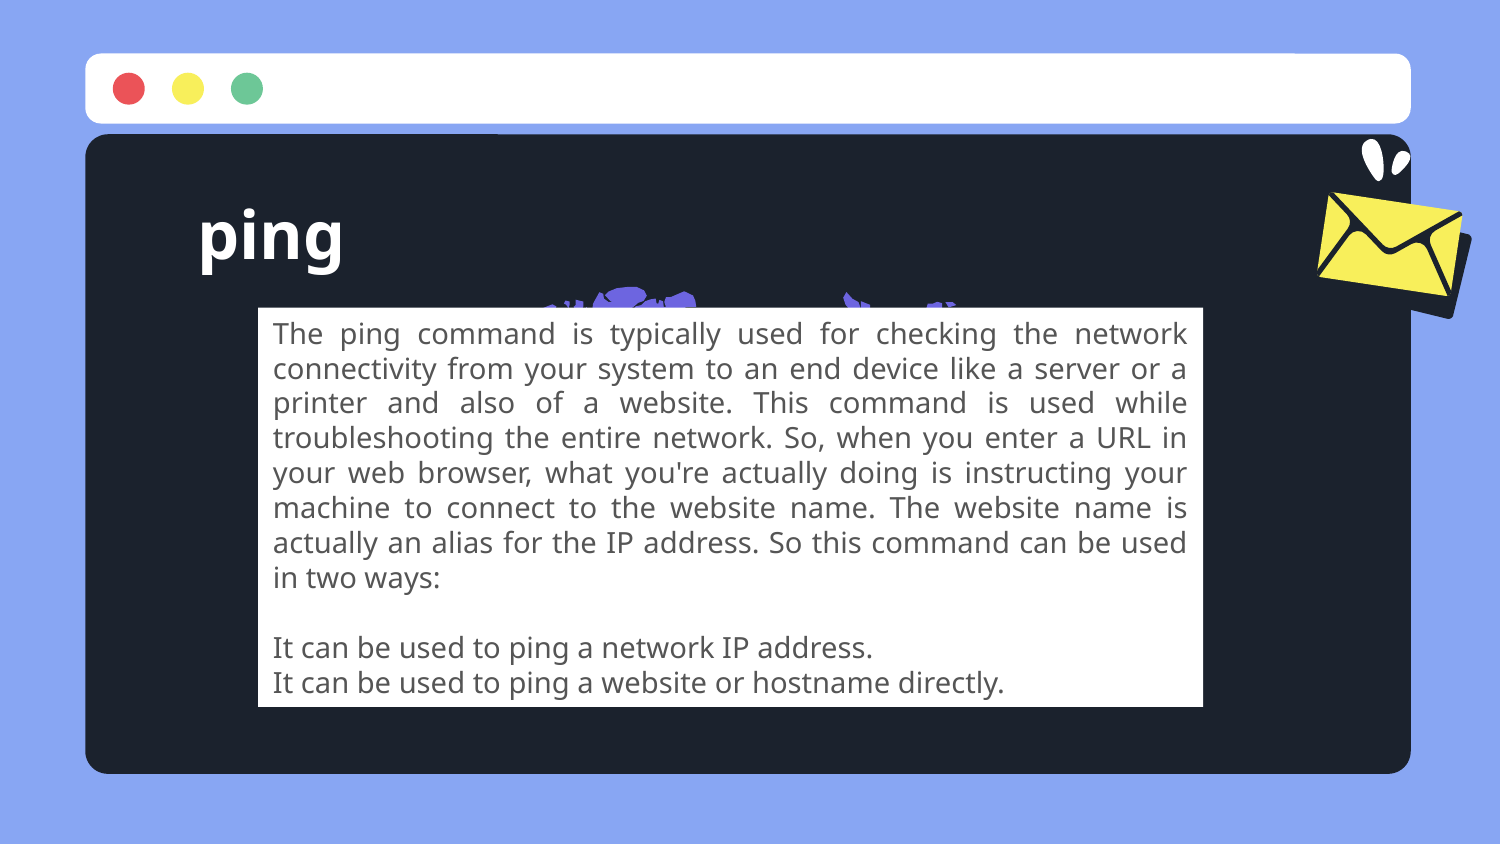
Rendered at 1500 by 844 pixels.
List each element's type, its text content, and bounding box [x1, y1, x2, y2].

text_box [403, 286, 1097, 700]
text_box The ping command is typically used for checking the network connectivity from your system to an end device like a server or a printer and also of a website. This command is used while troubleshooting the entire network. So, when you enter a URL in your web browser, what you're actually doing is instructing your machine to connect to the website name. The website name is actually an alias for the IP address. So this command can be used in two ways: It can be used to ping a network IP address. It can be used to ping a website or hostname directly. [258, 307, 406, 707]
text_box The ping command is typically used for checking the network connectivity from your system to an end device like a server or a printer and also of a website. This command is used while troubleshooting the entire network. So, when you enter a URL in your web browser, what you're actually doing is instructing your machine to connect to the website name. The website name is actually an alias for the IP address. So this command can be used in two ways: It can be used to ping a network IP address. It can be used to ping a website or hostname directly. [1094, 307, 1204, 707]
text_box ping [182, 185, 933, 281]
